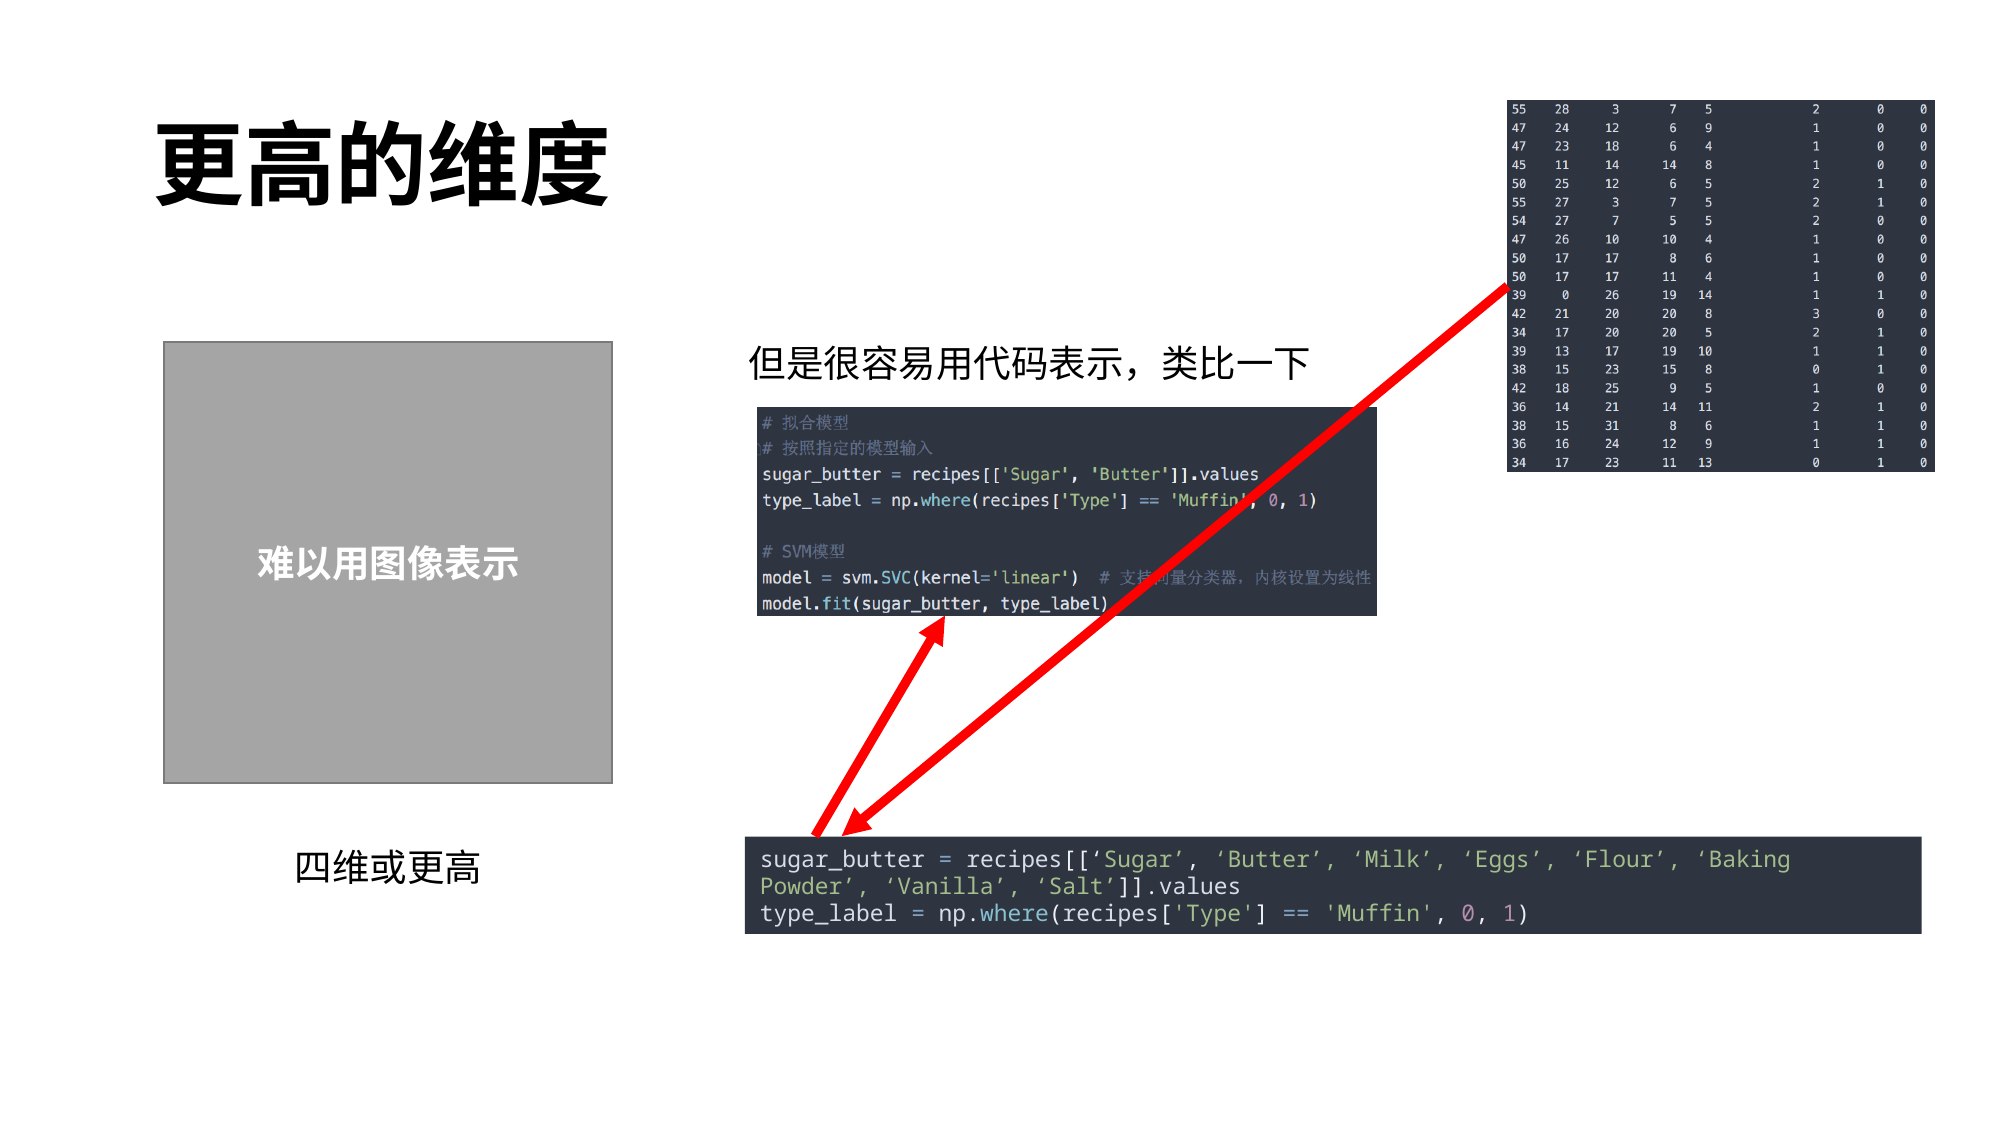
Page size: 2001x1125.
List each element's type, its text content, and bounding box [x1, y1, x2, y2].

text_box sugar_butter = recipes[[‘Sugar’, ‘Butter’, ‘Milk’, ‘Eggs’, ‘Flour’, ‘Baking Powder’, ‘Vanilla’, ‘Salt’]].values type_label = np.where(recipes['Type'] == 'Muffin', 0, 1) [744, 836, 1922, 934]
text_box 但是很容易用代码表示，类比一下 [734, 332, 841, 393]
picture [757, 407, 841, 616]
text_box 四维或更高 [205, 836, 572, 896]
title 更高的维度 [137, 59, 1863, 278]
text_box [841, 285, 1508, 837]
picture [1507, 100, 1935, 472]
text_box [814, 615, 945, 837]
text_box 难以用图像表示 [205, 532, 572, 592]
text_box [163, 341, 613, 784]
